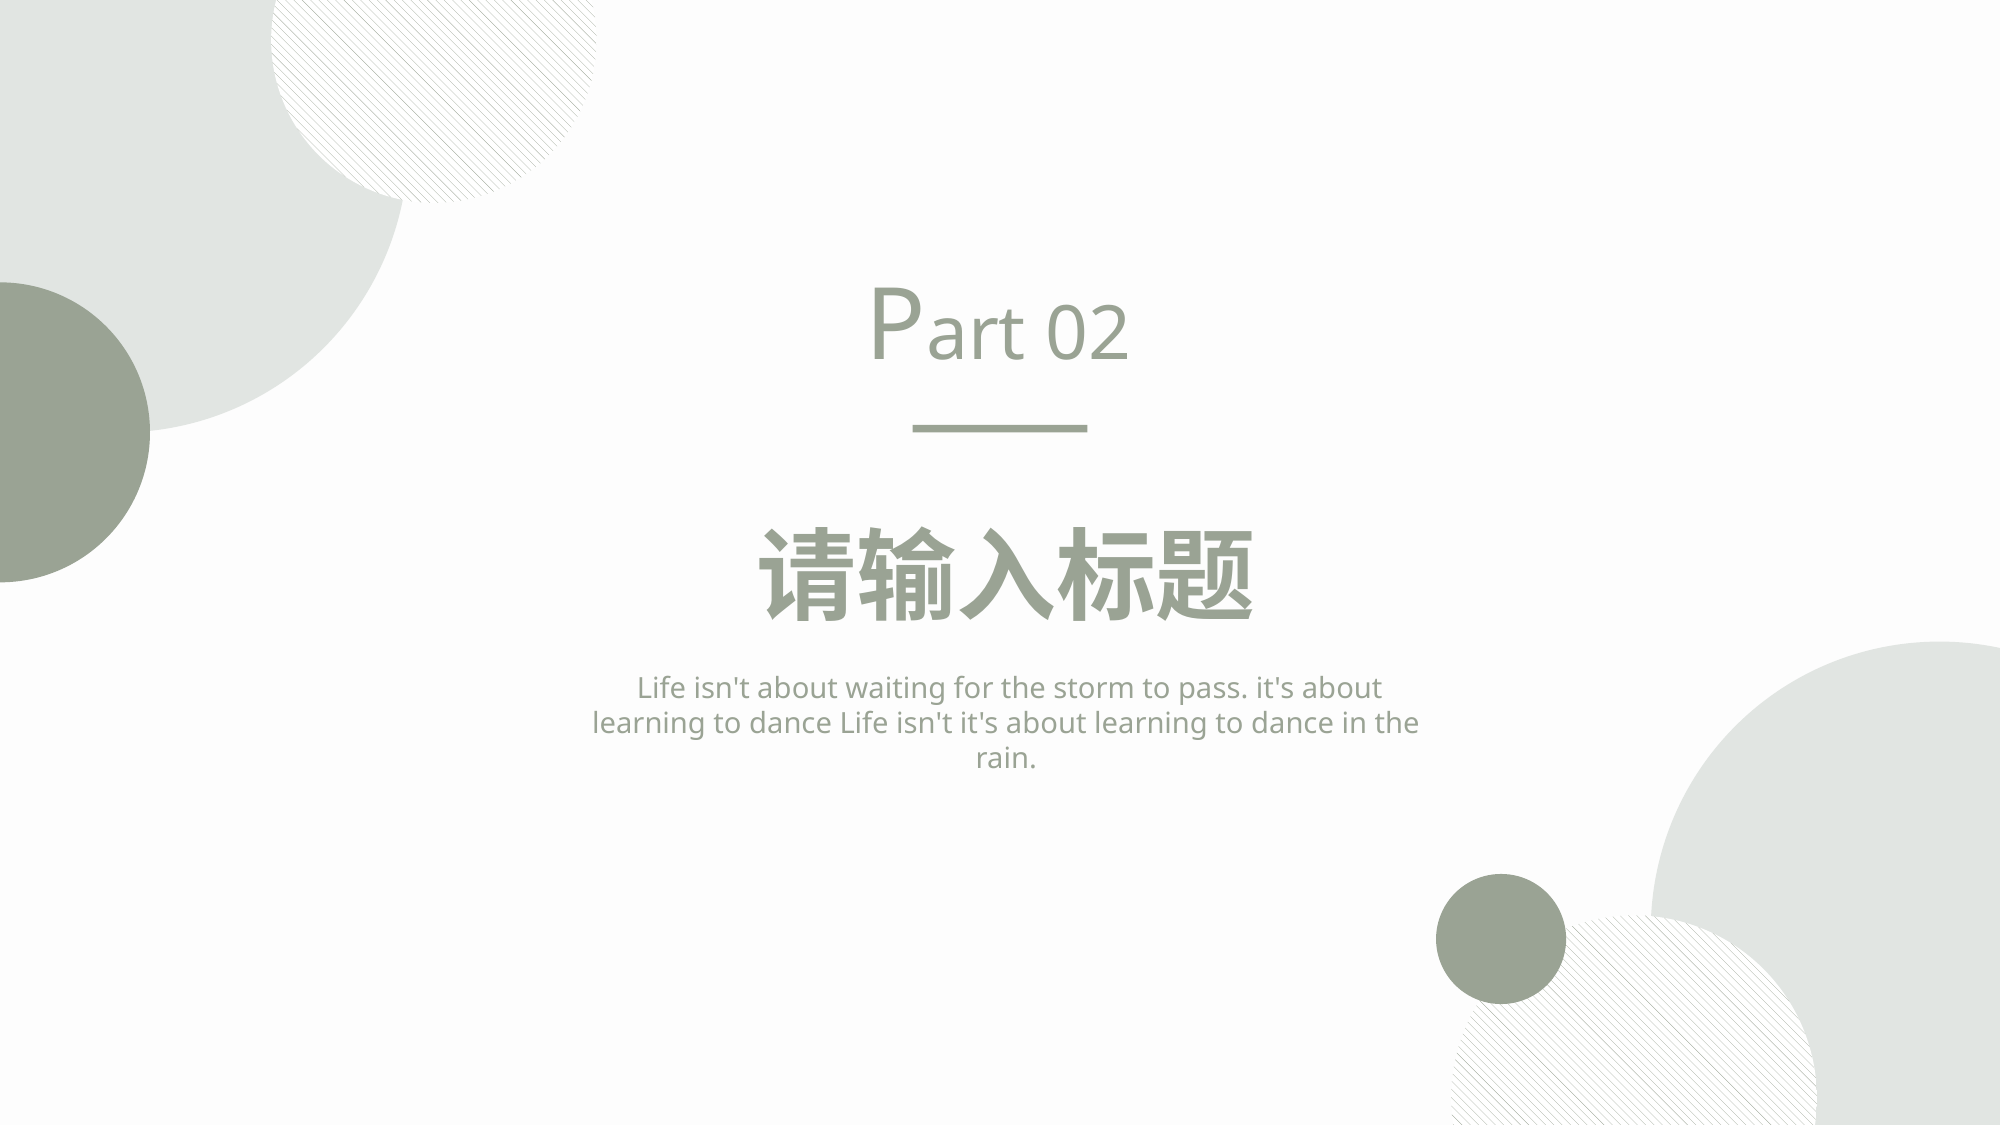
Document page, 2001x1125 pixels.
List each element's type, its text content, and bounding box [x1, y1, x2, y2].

text_box Part 02 [850, 251, 1162, 387]
text_box [0, 0, 404, 432]
text_box [1450, 914, 1818, 1125]
text_box [1435, 872, 1568, 1006]
text_box 请输入标题 [561, 505, 1452, 640]
text_box [0, 281, 152, 584]
text_box [911, 424, 1088, 433]
text_box [270, 0, 598, 204]
text_box [1650, 640, 2000, 1125]
text_box Life isn't about waiting for the storm to pass. it's about learning to dance Life isn't it's about learning to dance in the rain. [576, 662, 1436, 782]
